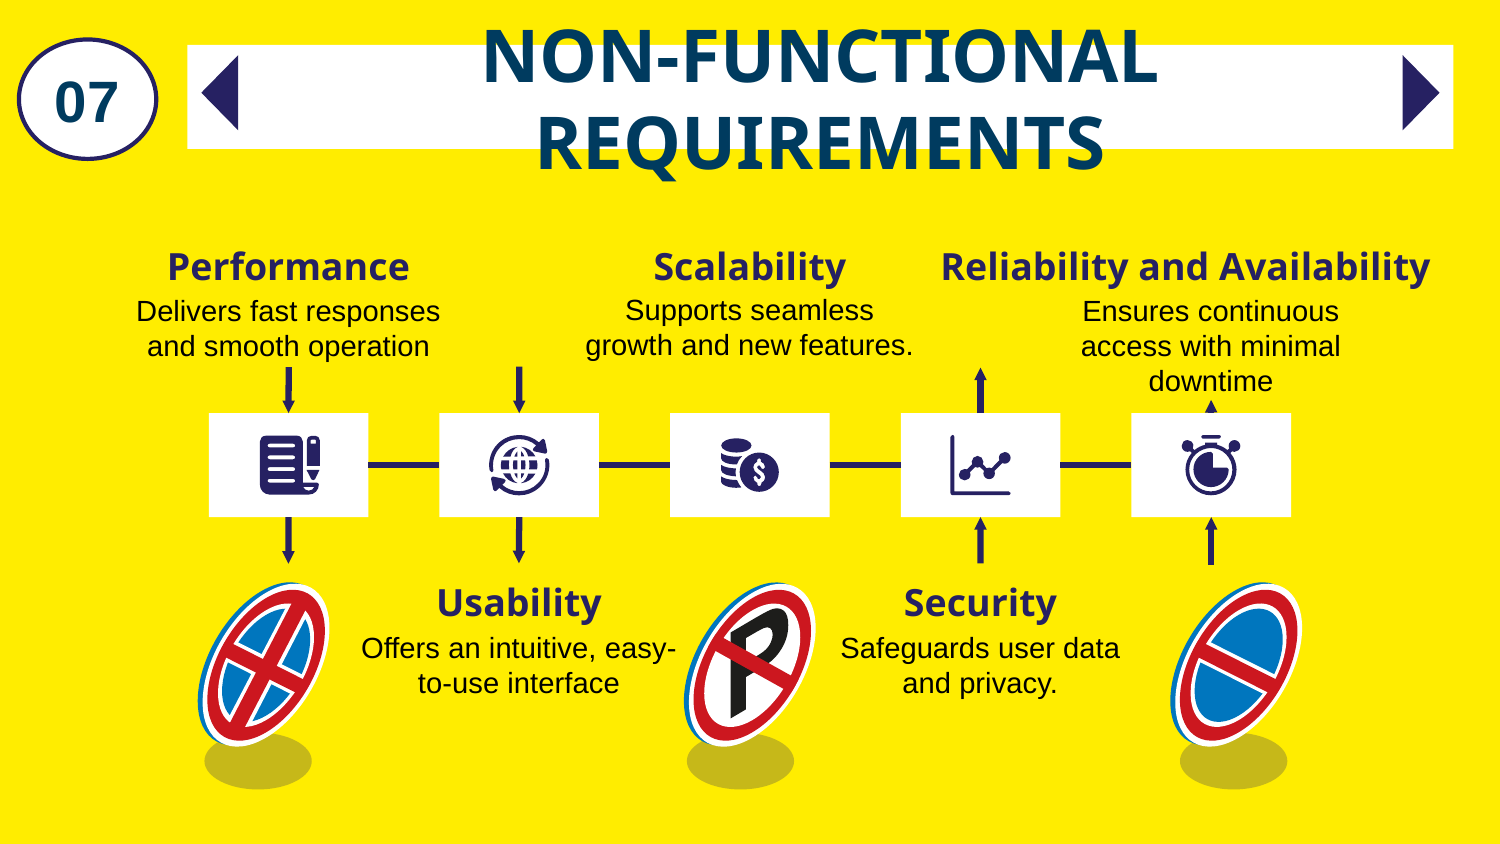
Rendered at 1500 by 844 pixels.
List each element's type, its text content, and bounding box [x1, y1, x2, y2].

text_box Supports seamless growth and new features. [569, 276, 931, 366]
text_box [1170, 570, 1303, 790]
text_box [208, 413, 369, 518]
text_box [683, 570, 816, 790]
text_box Offers an intuitive, easy-to-use interface [339, 614, 678, 704]
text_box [720, 438, 780, 493]
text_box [1180, 434, 1241, 496]
text_box Scalability [569, 227, 918, 276]
text_box [900, 413, 1061, 518]
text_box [487, 434, 551, 496]
text_box Usability [338, 563, 699, 639]
title NON-FUNCTIONAL REQUIREMENTS [187, 44, 1454, 149]
text_box [1131, 413, 1292, 518]
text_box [259, 435, 321, 495]
text_box Safeguards user data and privacy. [820, 614, 1161, 704]
text_box [670, 413, 830, 518]
text_box Performance [108, 227, 469, 277]
text_box 07 [16, 37, 159, 162]
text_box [197, 570, 330, 790]
text_box Security [800, 563, 1161, 614]
text_box Reliability and Availability [918, 227, 1454, 303]
text_box Ensures continuous access with minimal downtime [1030, 277, 1392, 400]
text_box [1402, 55, 1440, 131]
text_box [950, 434, 1011, 496]
text_box [201, 55, 239, 131]
text_box [439, 413, 599, 518]
text_box Delivers fast responses and smooth operation [108, 277, 469, 368]
